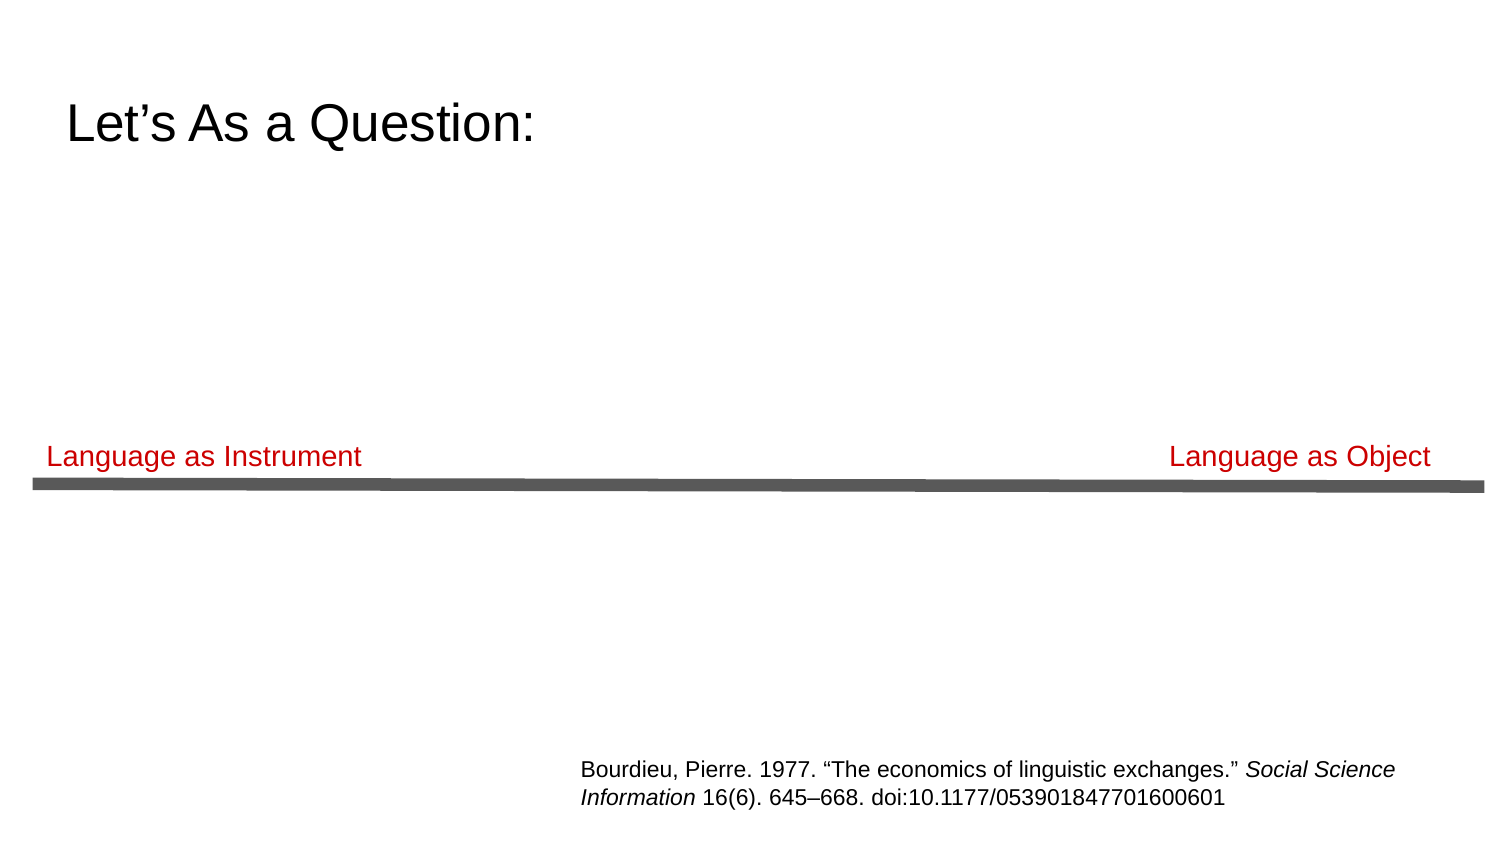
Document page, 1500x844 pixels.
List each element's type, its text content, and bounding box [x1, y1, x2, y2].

title Let’s As a Question: [51, 72, 1449, 167]
text_box Language as Instrument [20, 421, 389, 487]
text_box Language as Object [1116, 421, 1485, 483]
text_box Bourdieu, Pierre. 1977. “The economics of linguistic exchanges.” Social Science Information 16(6). 645–668. doi:10.1177/053901847701600601 [565, 739, 1458, 825]
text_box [32, 483, 1485, 487]
